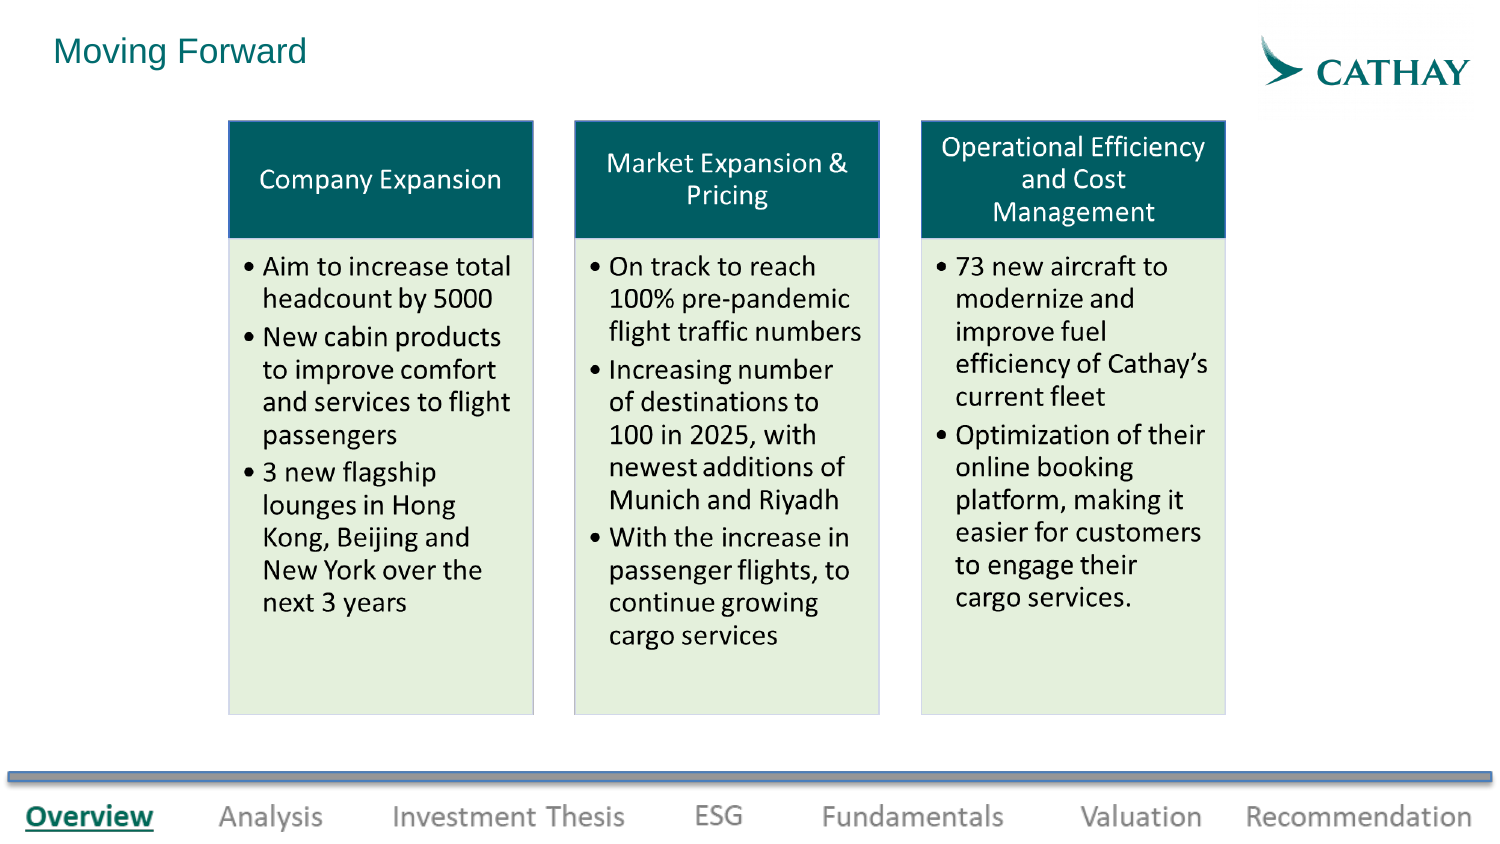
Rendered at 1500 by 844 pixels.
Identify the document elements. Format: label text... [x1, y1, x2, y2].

picture [1258, 0, 1474, 121]
picture [0, 84, 1500, 844]
title Moving Forward [38, 13, 1253, 108]
